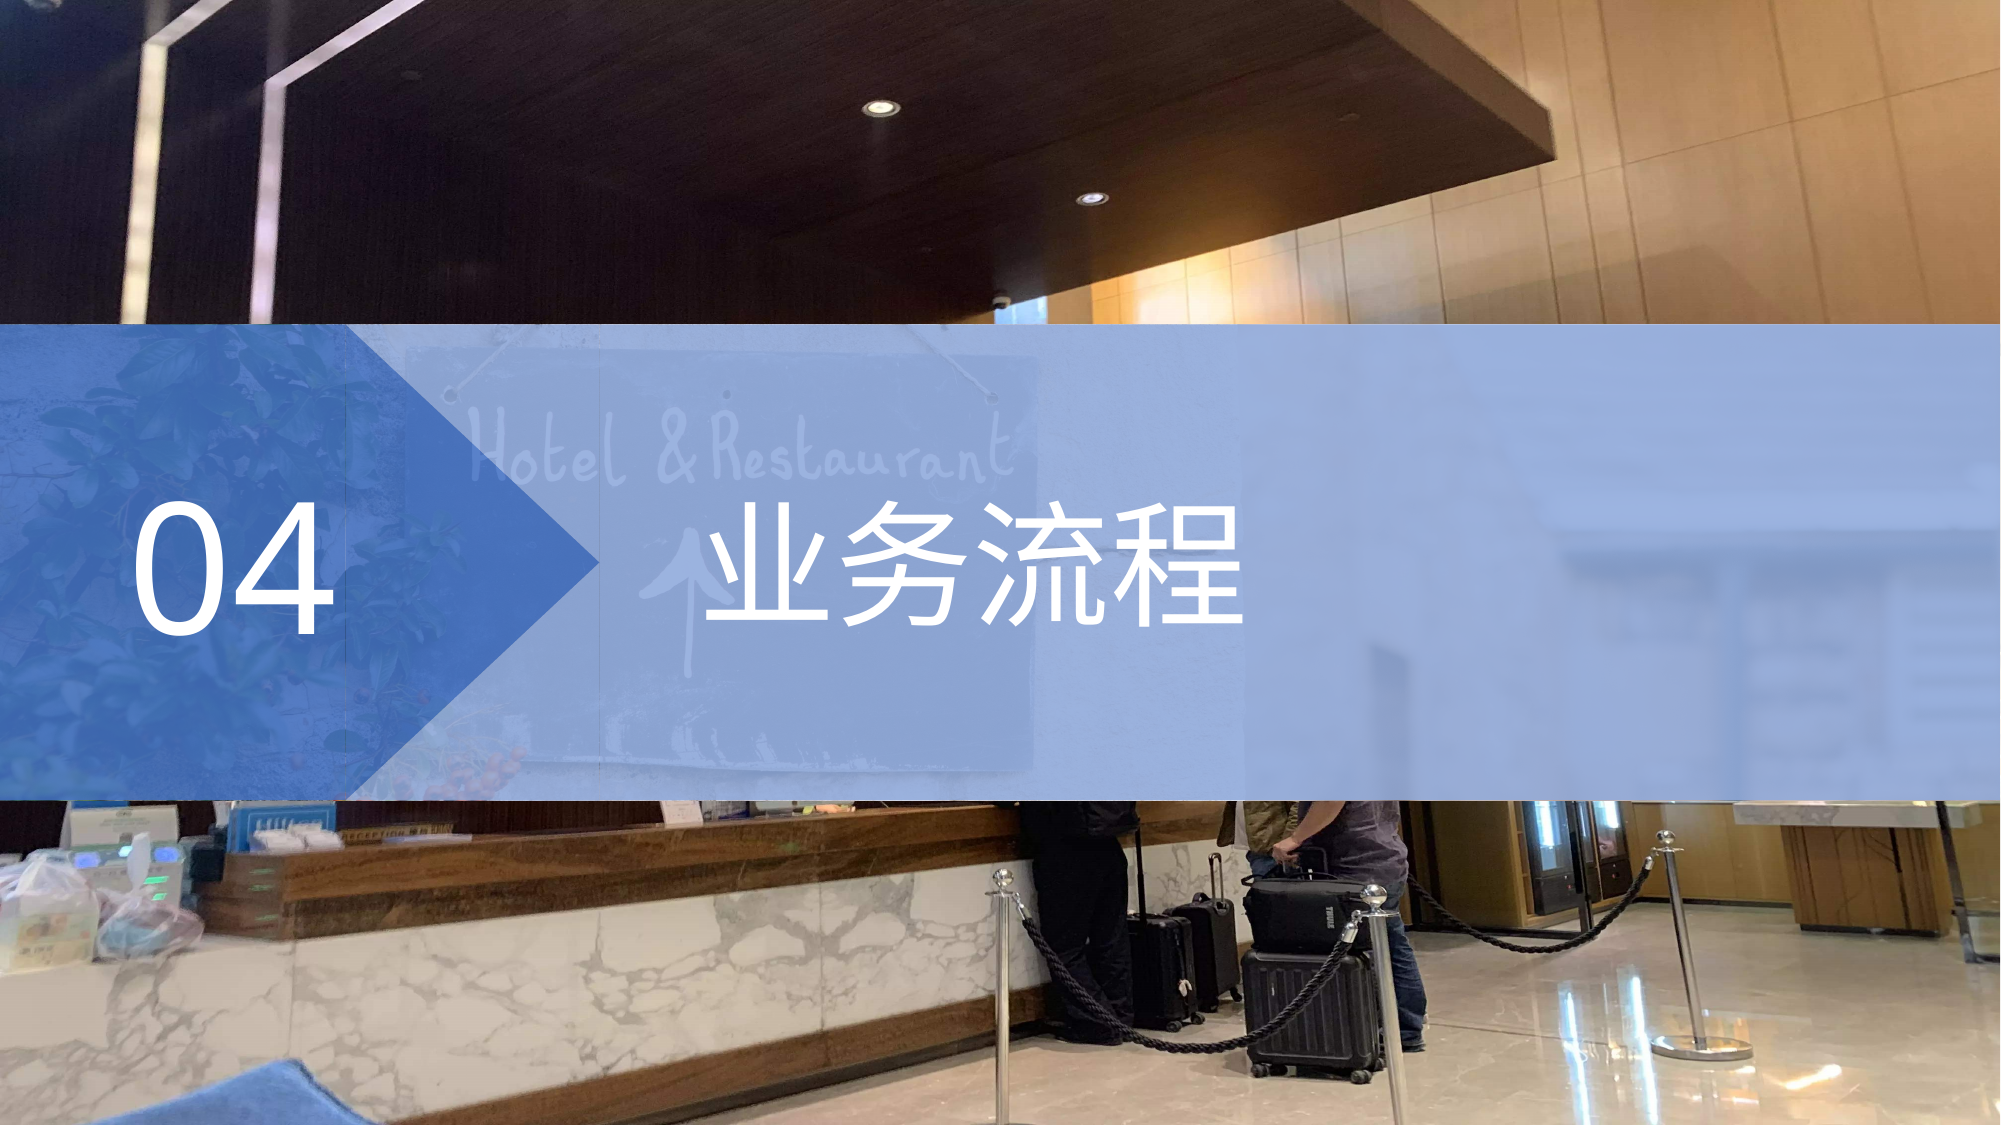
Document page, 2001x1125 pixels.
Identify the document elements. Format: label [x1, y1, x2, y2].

text_box [345, 324, 2000, 801]
text_box [0, 324, 345, 801]
picture [0, 0, 2001, 1125]
